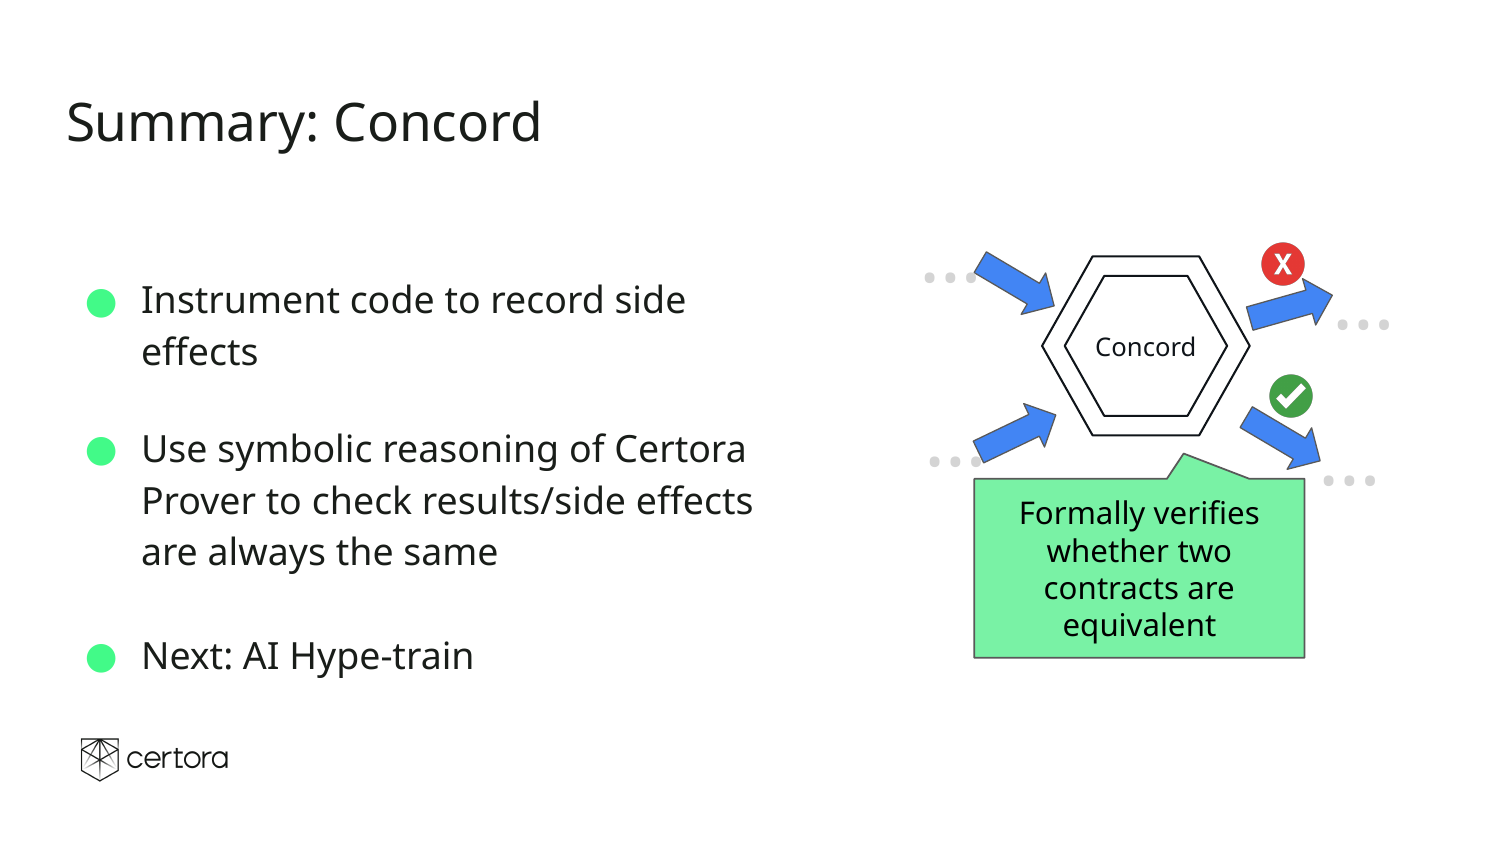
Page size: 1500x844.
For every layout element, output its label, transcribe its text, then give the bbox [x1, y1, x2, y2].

picture [78, 736, 229, 783]
list Instrument code to record side effects Use symbolic reasoning of Certora Prover to check results/side effects are always the same Next: AI Hype-train [51, 254, 800, 732]
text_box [901, 185, 1433, 658]
title Summary: Concord [51, 72, 800, 167]
